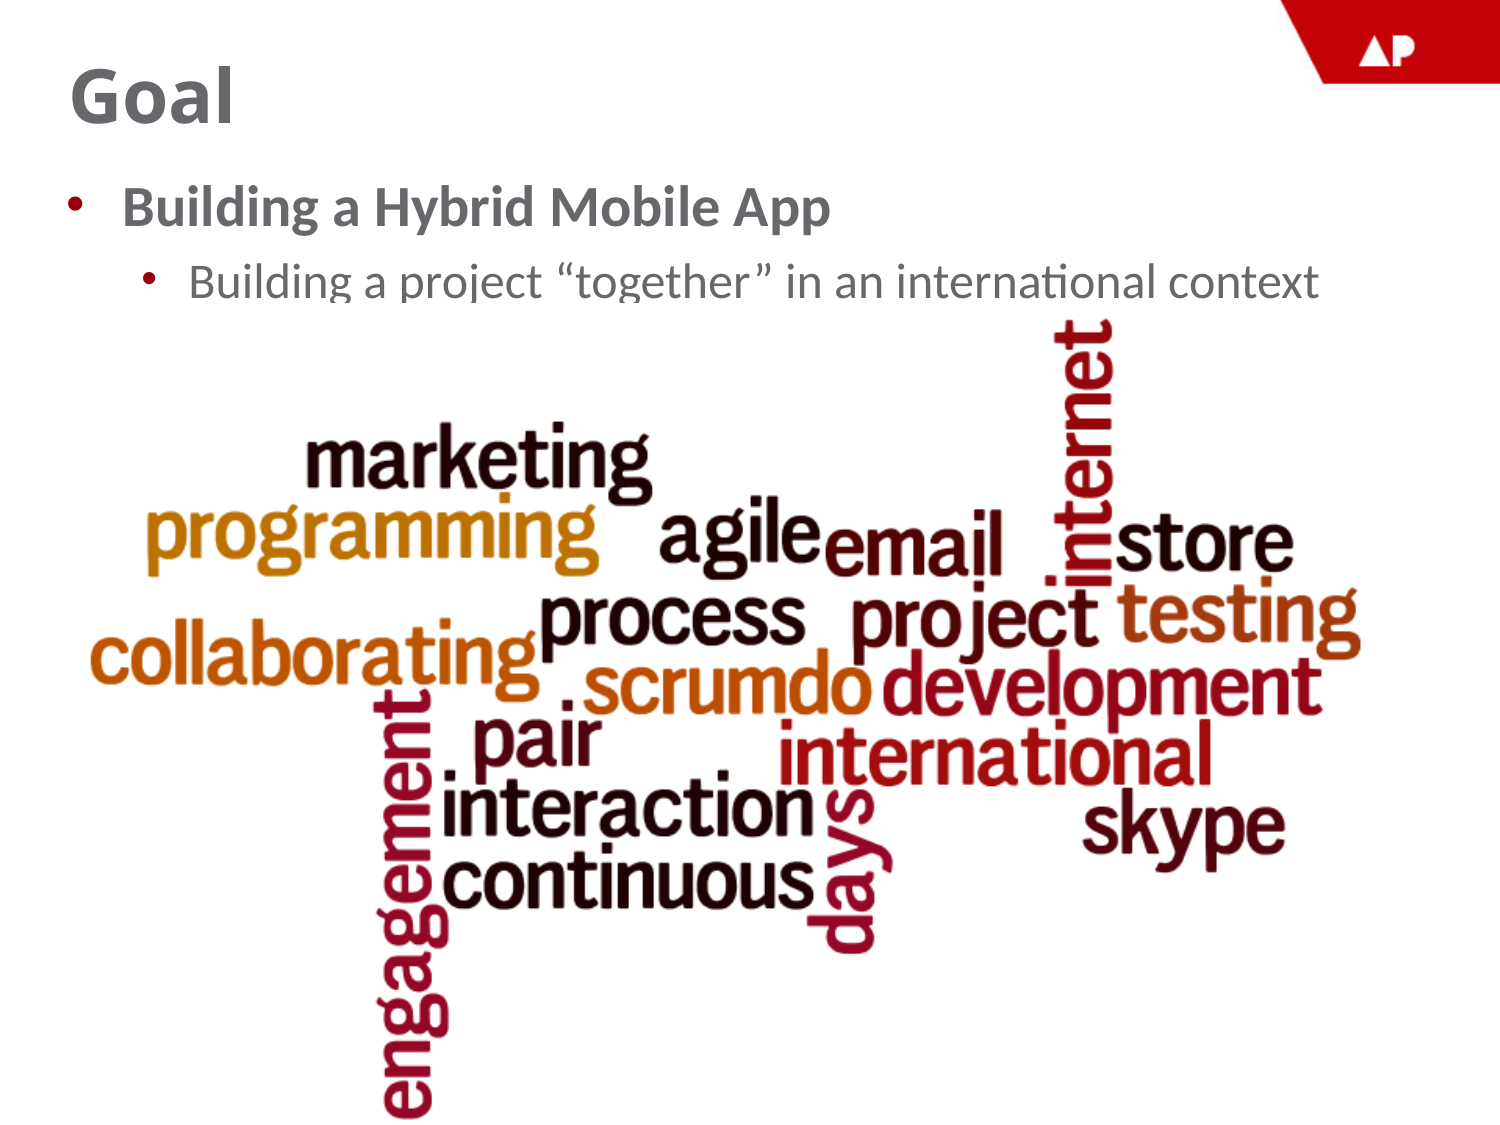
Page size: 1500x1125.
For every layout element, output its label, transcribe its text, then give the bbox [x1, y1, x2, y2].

picture [0, 0, 1500, 1125]
list Building a Hybrid Mobile App Building a project “together” in an international context [51, 160, 1436, 846]
title Goal [53, 0, 1483, 188]
